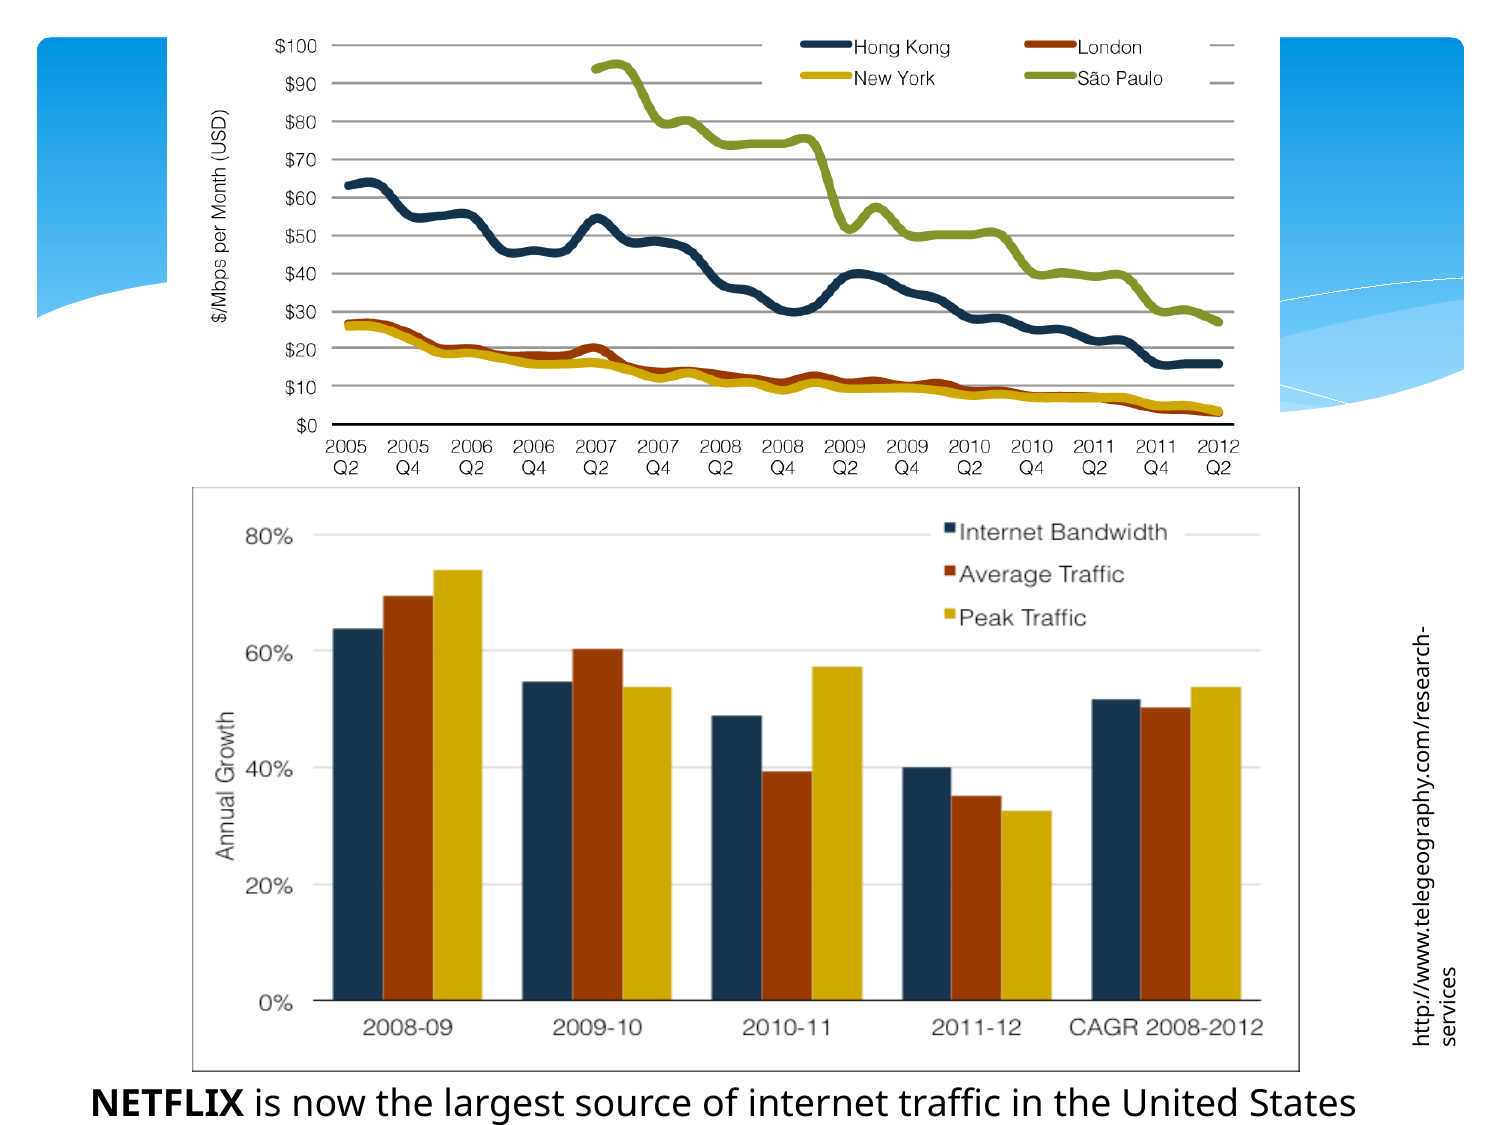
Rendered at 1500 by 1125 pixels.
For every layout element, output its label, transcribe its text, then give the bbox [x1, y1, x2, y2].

picture [166, 8, 1301, 1073]
text_box http://www.telegeography.com/research-services [1399, 575, 1468, 1063]
slide_number 115 [158, 211, 162, 228]
text_box NETFLIX is now the largest source of internet traffic in the United States [74, 1071, 1422, 1125]
slide_number 115 [1283, 211, 1287, 228]
